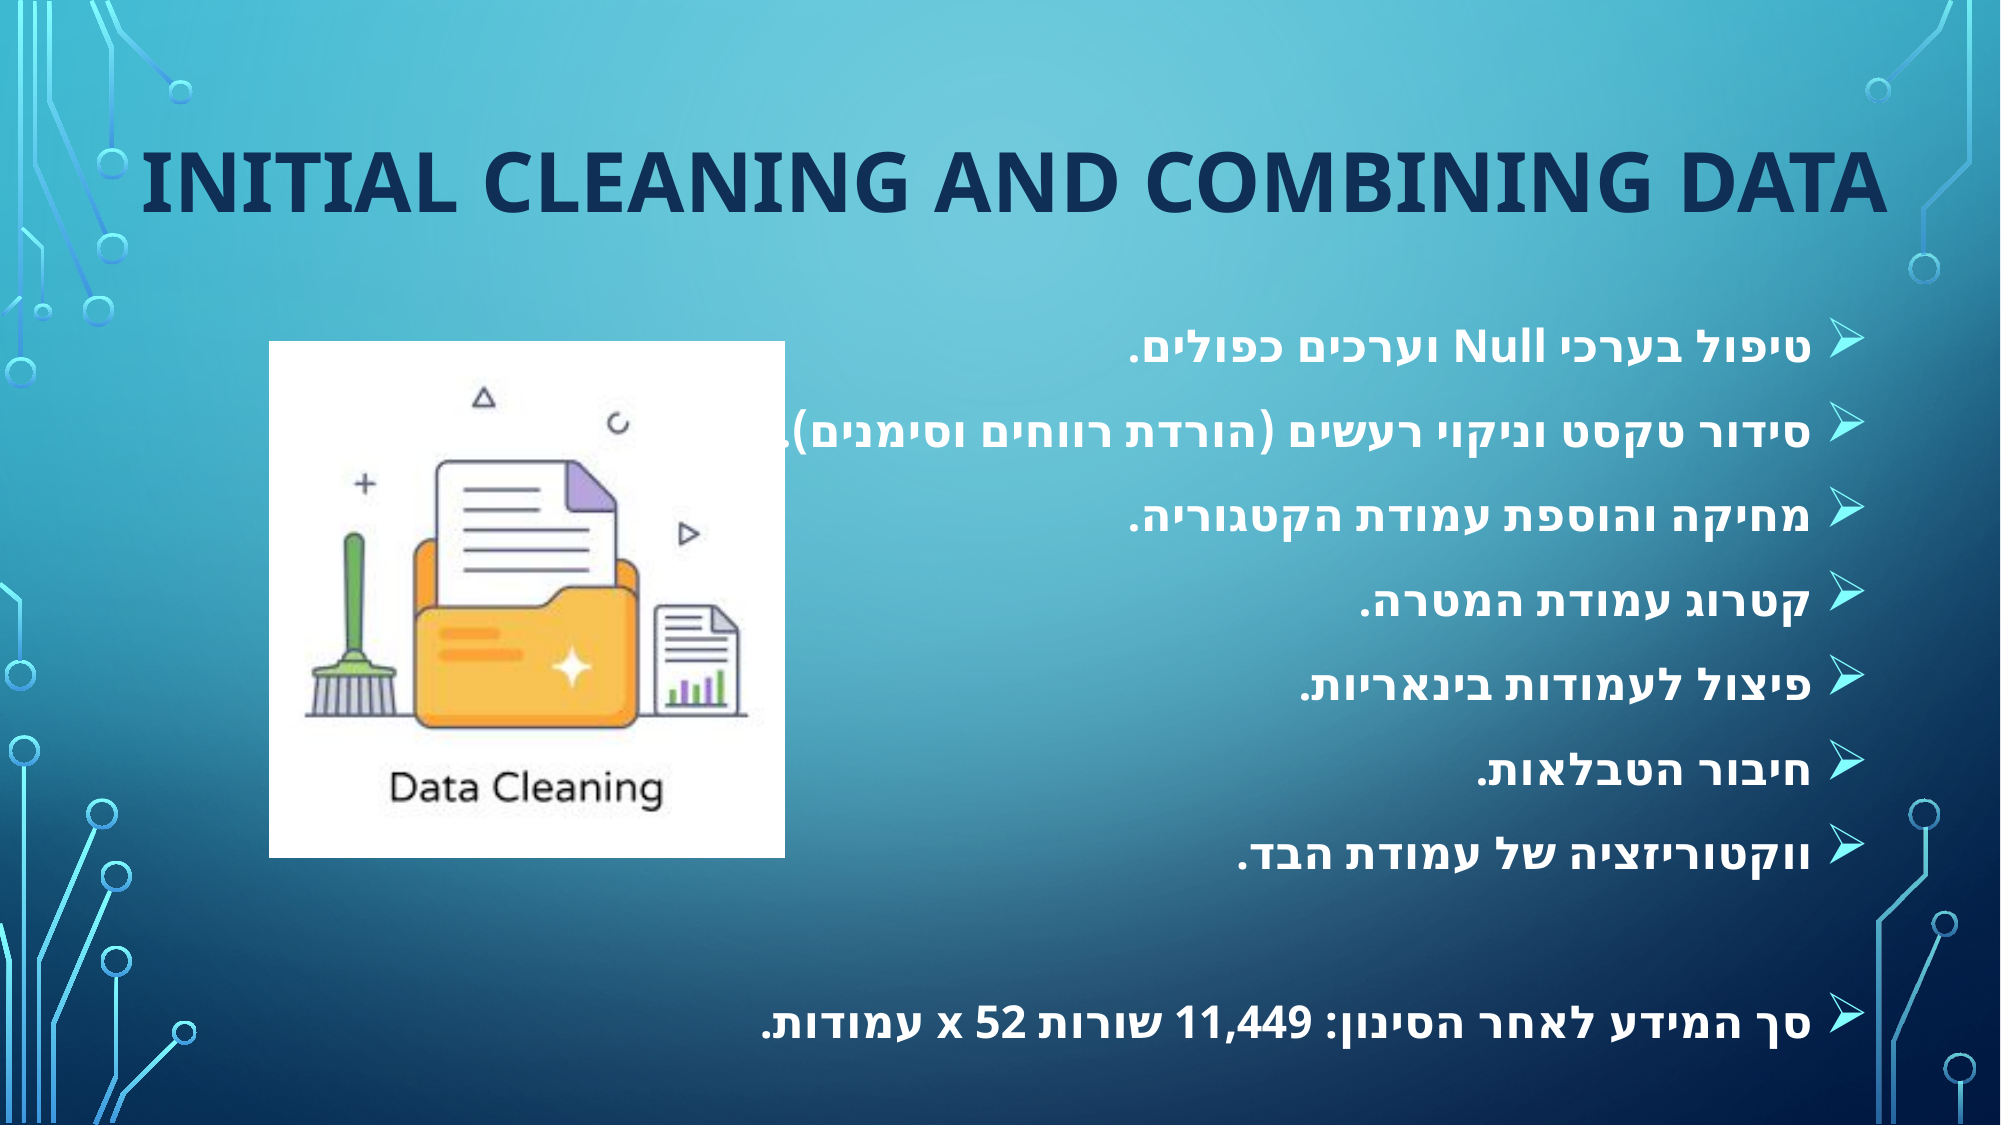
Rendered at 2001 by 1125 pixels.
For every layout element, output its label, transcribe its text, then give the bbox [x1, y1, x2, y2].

picture [269, 341, 786, 858]
title Initial cleaning and combining data [46, 101, 1905, 369]
list טיפול בערכי Null וערכים כפולים. סידור טקסט וניקוי רעשים (הורדת רווחים וסימנים). מחיקה והוספת עמודת הקטגוריה. קטרוג עמודת המטרה. פיצול לעמודות בינאריות. חיבור הטבלאות. ווקטוריזציה של עמודת הבד. סך המידע לאחר הסינון: 11,449 שורות x 52 עמודות. [116, 299, 1881, 1058]
